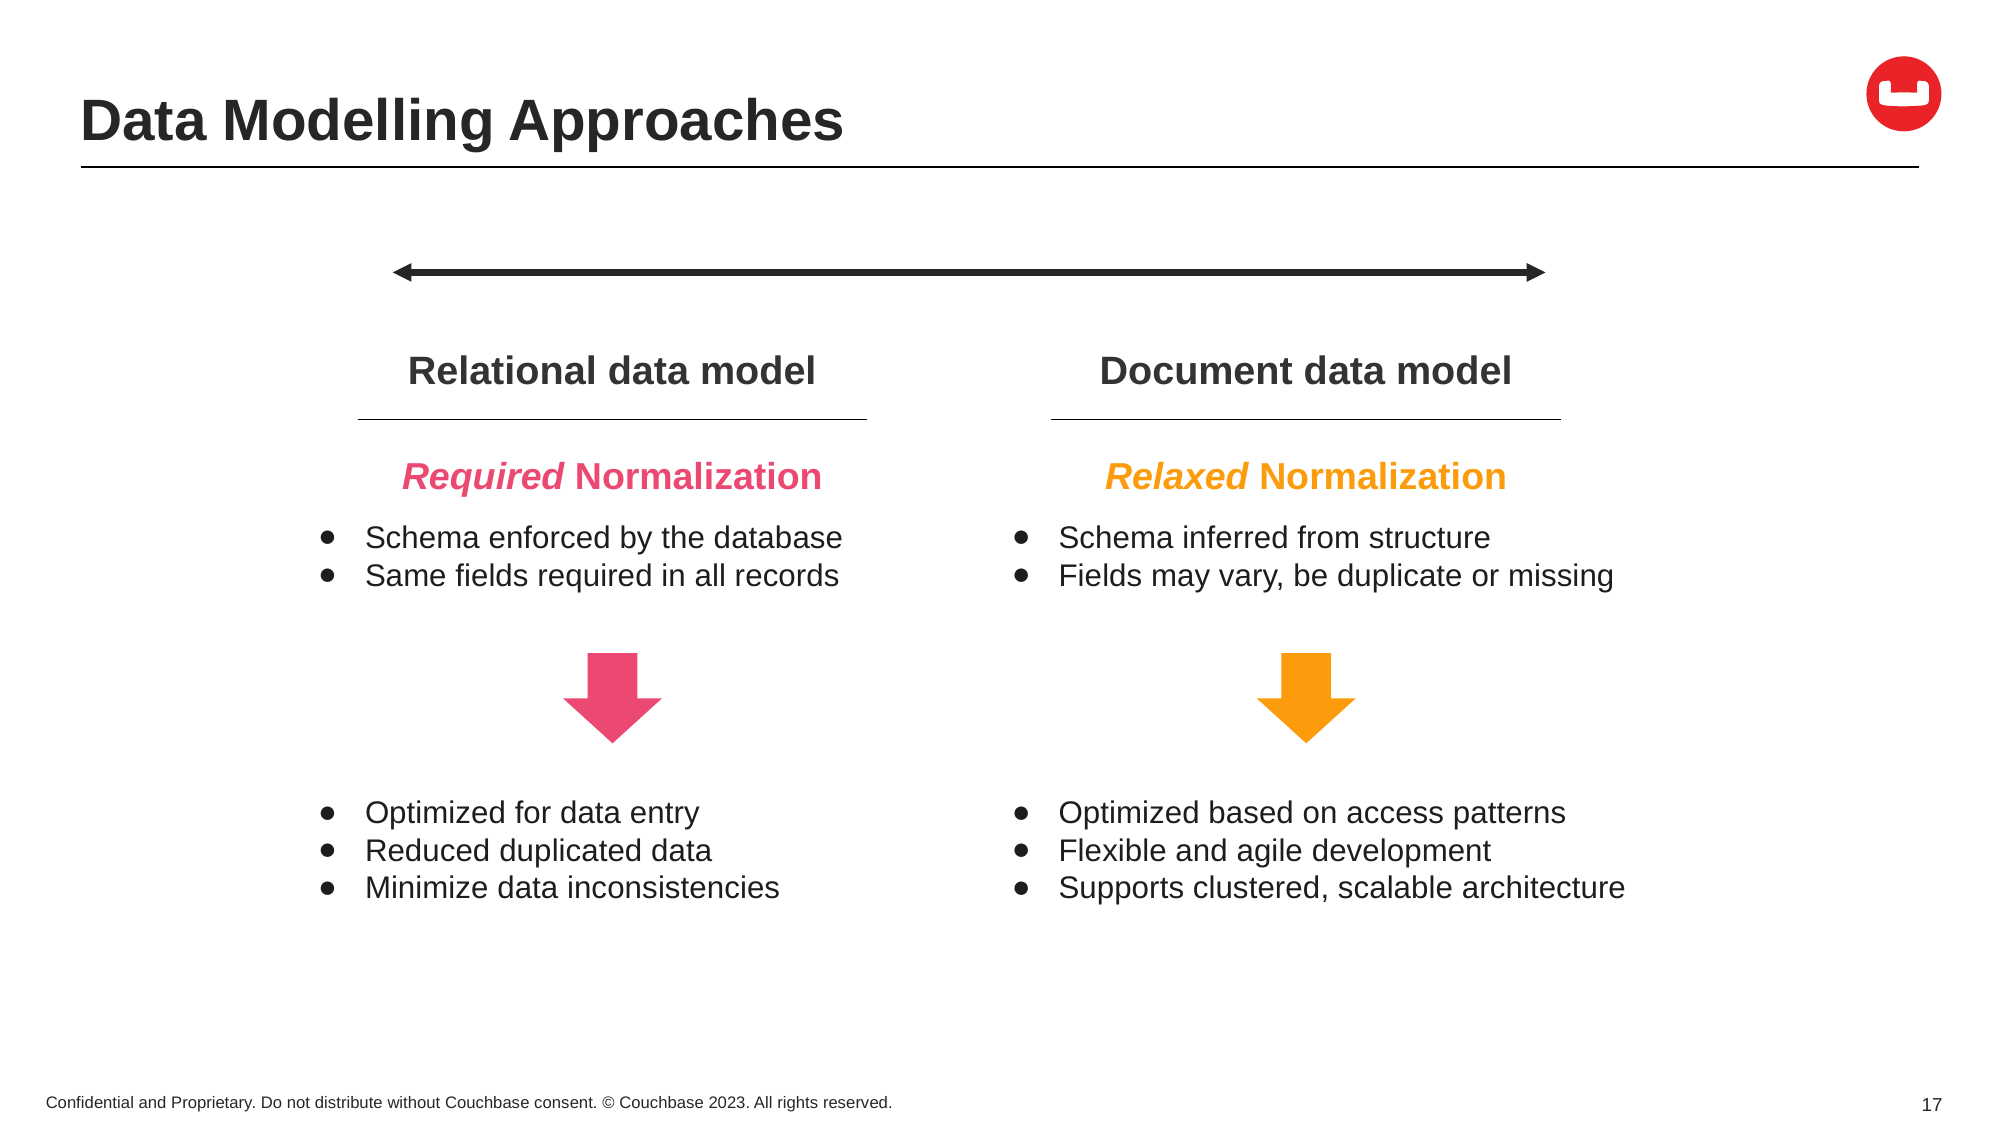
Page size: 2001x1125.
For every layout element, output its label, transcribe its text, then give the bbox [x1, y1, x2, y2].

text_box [274, 329, 1645, 967]
title Data Modelling Approaches [65, 76, 1860, 168]
